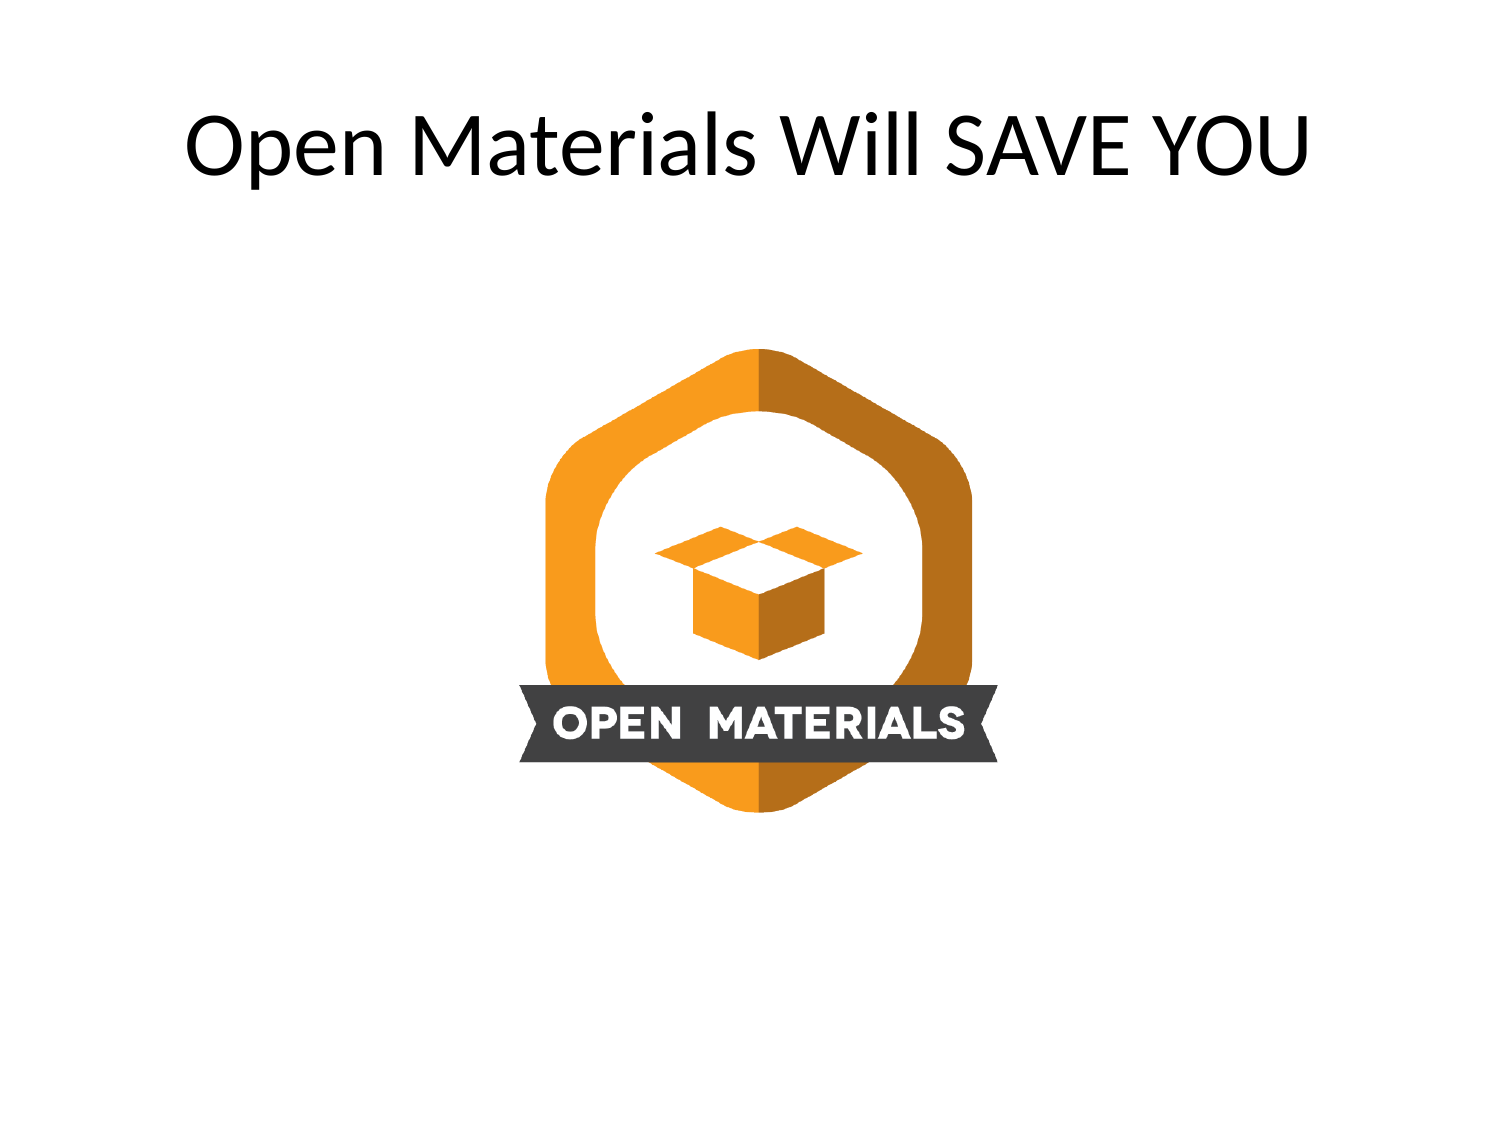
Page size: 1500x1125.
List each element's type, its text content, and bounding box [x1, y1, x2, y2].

title Open Materials Will SAVE YOU [75, 45, 1425, 233]
picture [519, 349, 999, 813]
